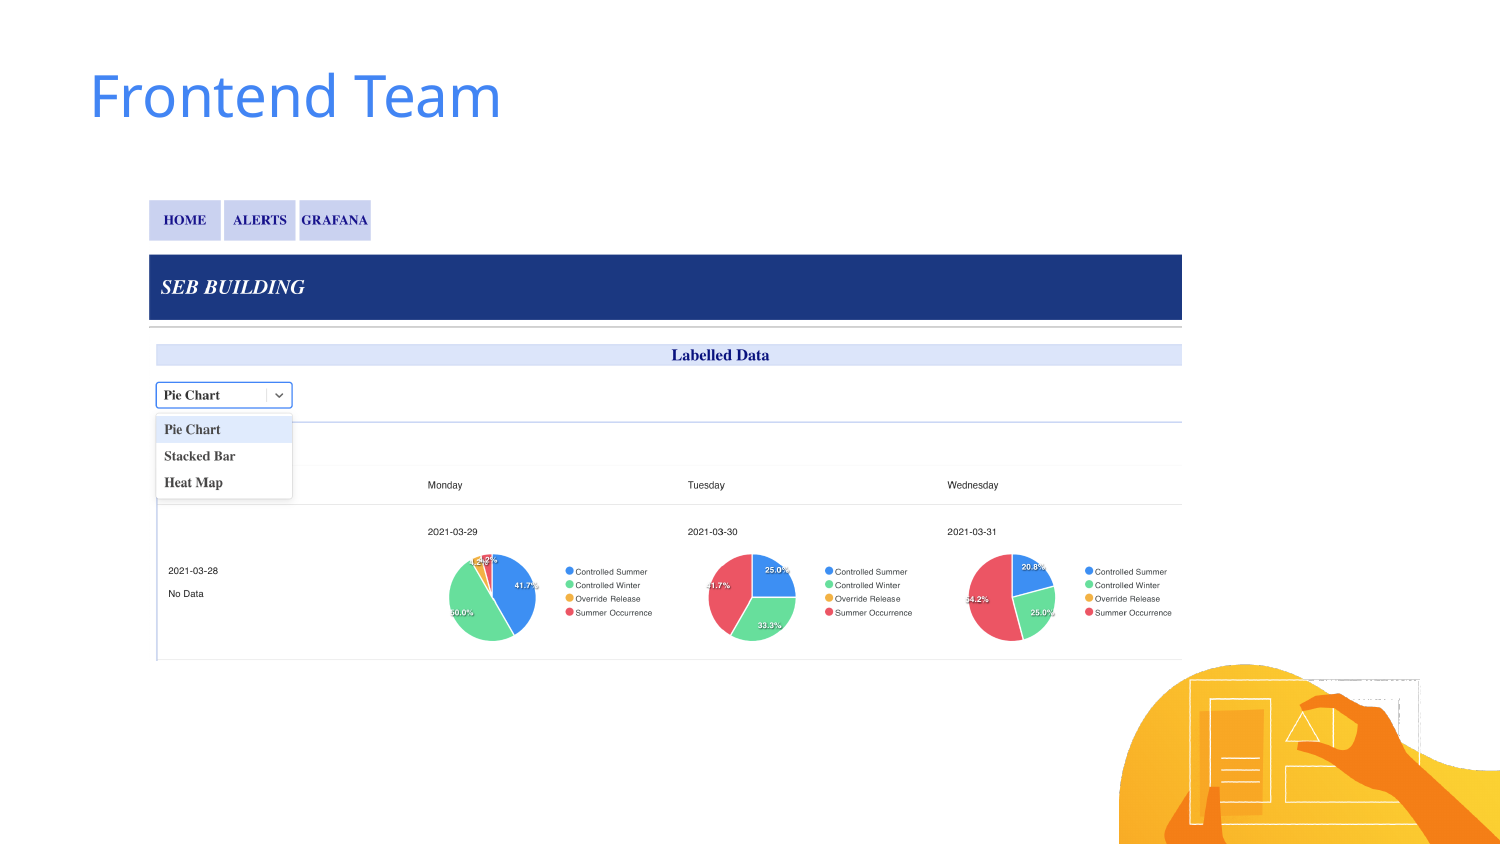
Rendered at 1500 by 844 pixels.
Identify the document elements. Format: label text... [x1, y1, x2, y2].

picture [148, 194, 1500, 844]
title Frontend Team [74, 43, 1473, 138]
